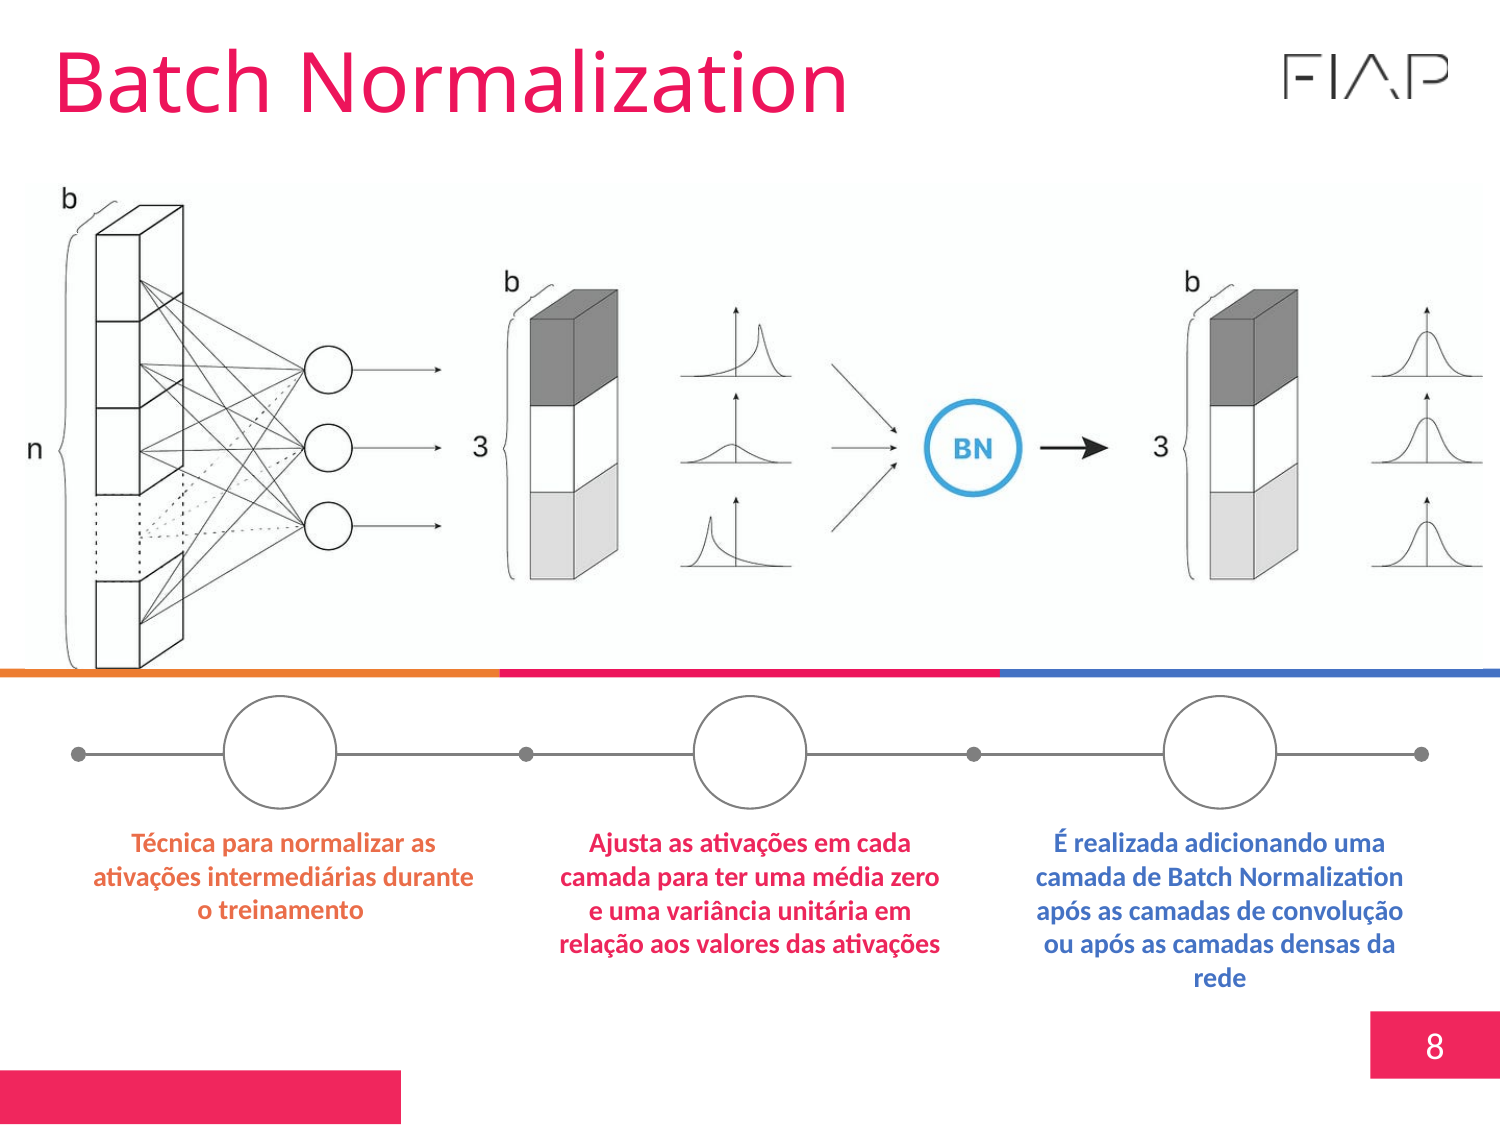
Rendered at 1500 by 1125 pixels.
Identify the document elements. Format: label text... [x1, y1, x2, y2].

text_box [517, 745, 535, 754]
text_box [1412, 745, 1431, 763]
text_box Ajusta as ativações em cada camada para ter uma média zero e uma variância unitária em relação aos valores das ativações [537, 817, 964, 967]
text_box [692, 695, 808, 754]
text_box [965, 755, 983, 763]
text_box Batch Normalization [37, 21, 1353, 137]
text_box É realizada adicionando uma camada de Batch Normalization após as camadas de convolução ou após as camadas densas da rede [1006, 817, 1433, 1001]
text_box [0, 668, 498, 679]
picture [25, 183, 1483, 669]
text_box [222, 695, 338, 754]
text_box [69, 745, 88, 763]
text_box [517, 755, 535, 763]
text_box Técnica para normalizar as ativações intermediárias durante o treinamento [70, 816, 497, 933]
text_box [1162, 755, 1278, 810]
text_box [222, 755, 338, 810]
text_box [692, 755, 808, 810]
text_box [1162, 695, 1278, 754]
text_box [999, 668, 1500, 679]
text_box [965, 745, 983, 754]
text_box [498, 669, 999, 679]
